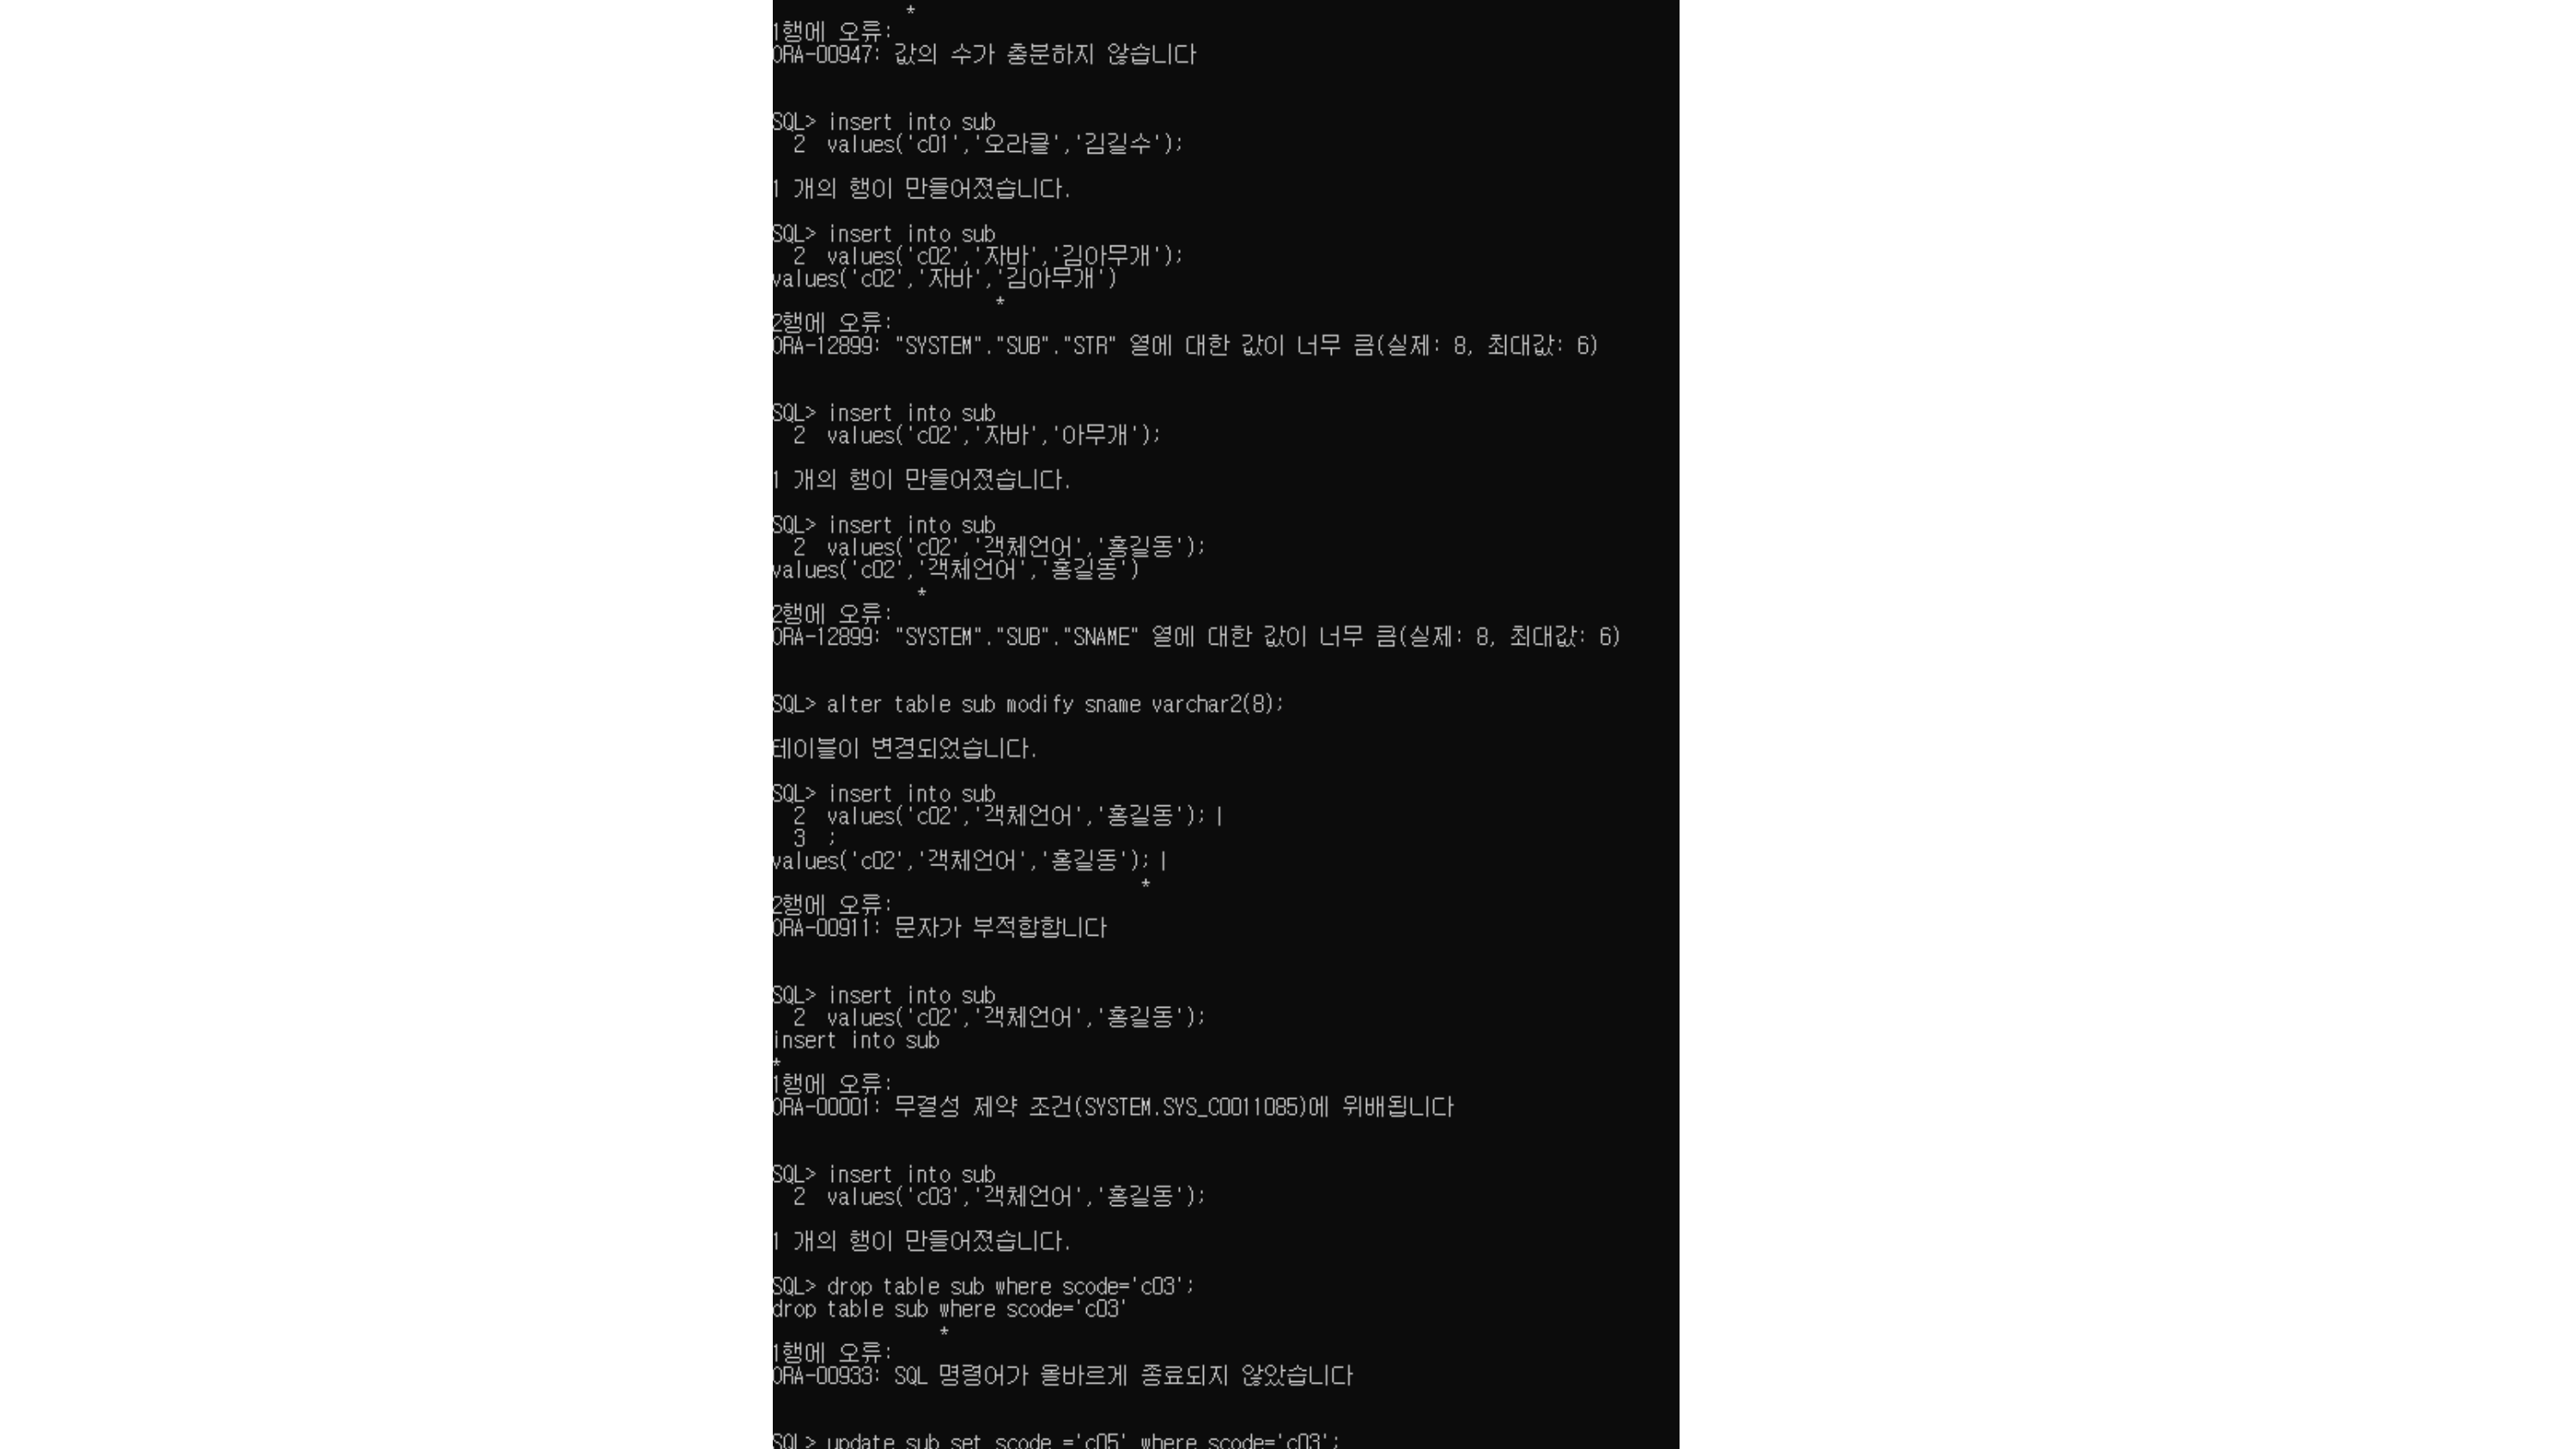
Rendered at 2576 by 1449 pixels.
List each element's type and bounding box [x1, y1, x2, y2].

picture [772, 0, 1680, 1449]
